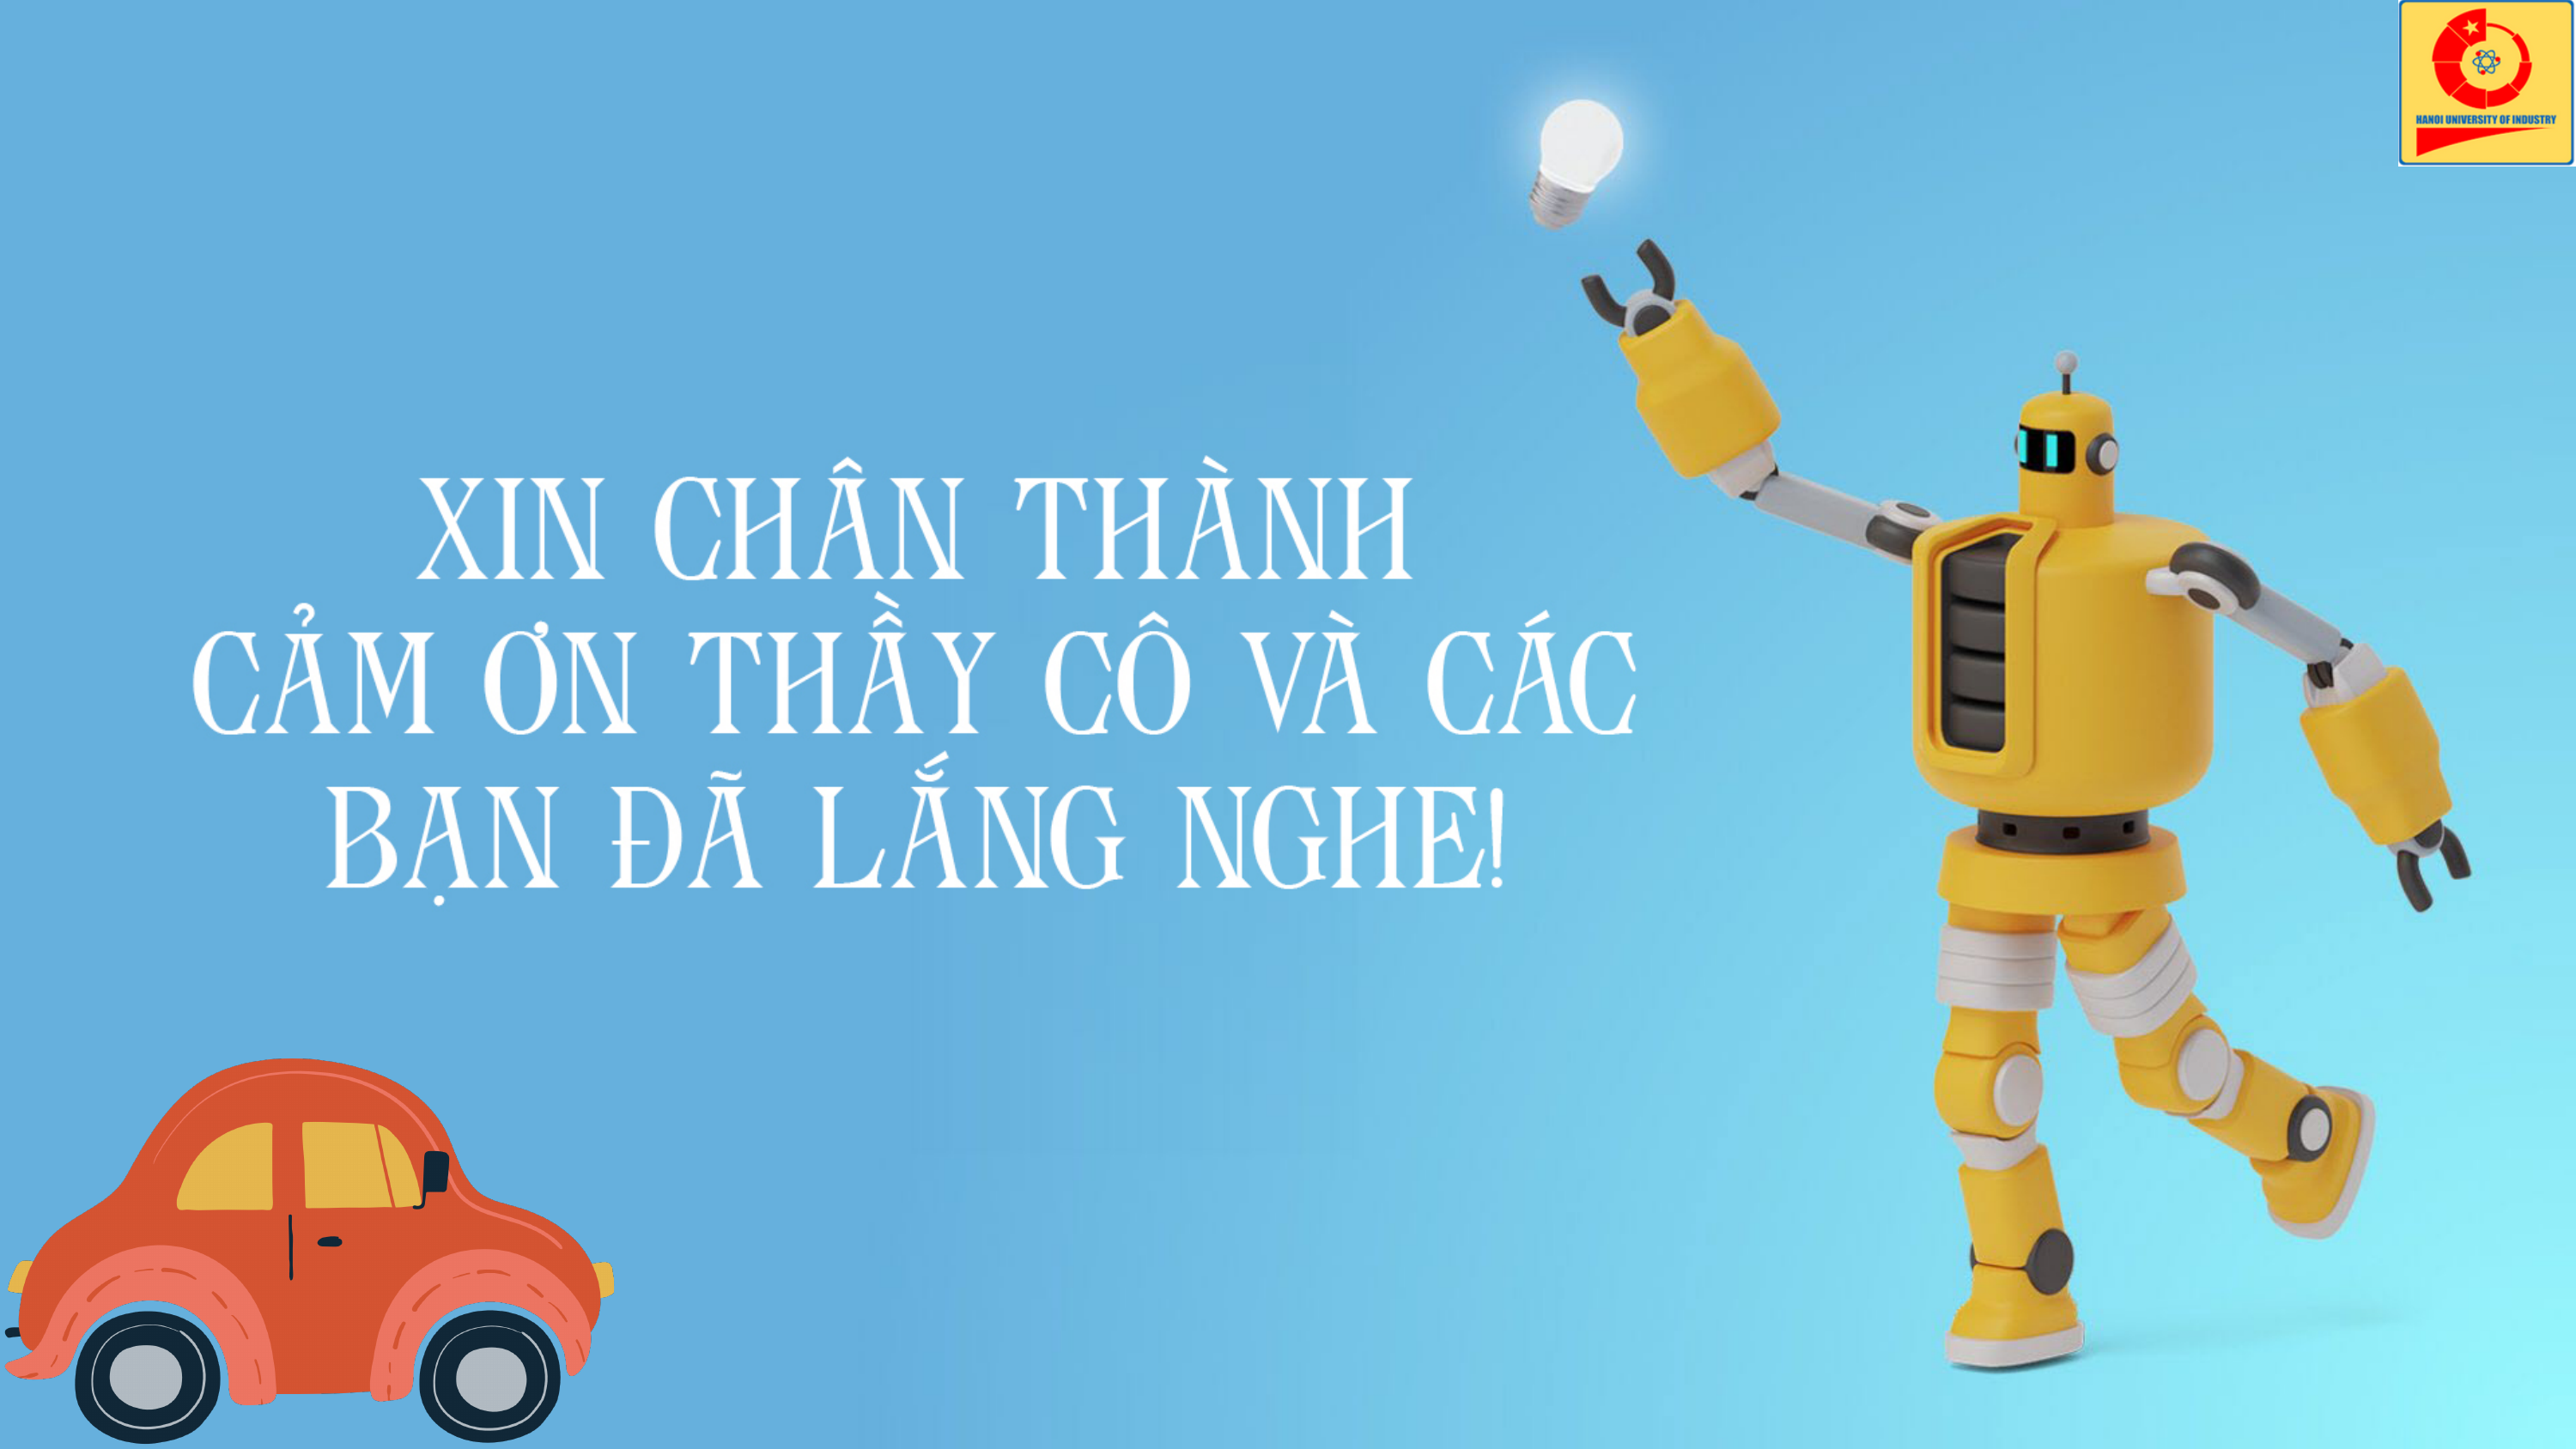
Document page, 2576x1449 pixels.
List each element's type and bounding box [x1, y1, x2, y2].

text_box [2398, 0, 2576, 167]
text_box [0, 0, 2576, 1449]
text_box [0, 1054, 615, 1449]
